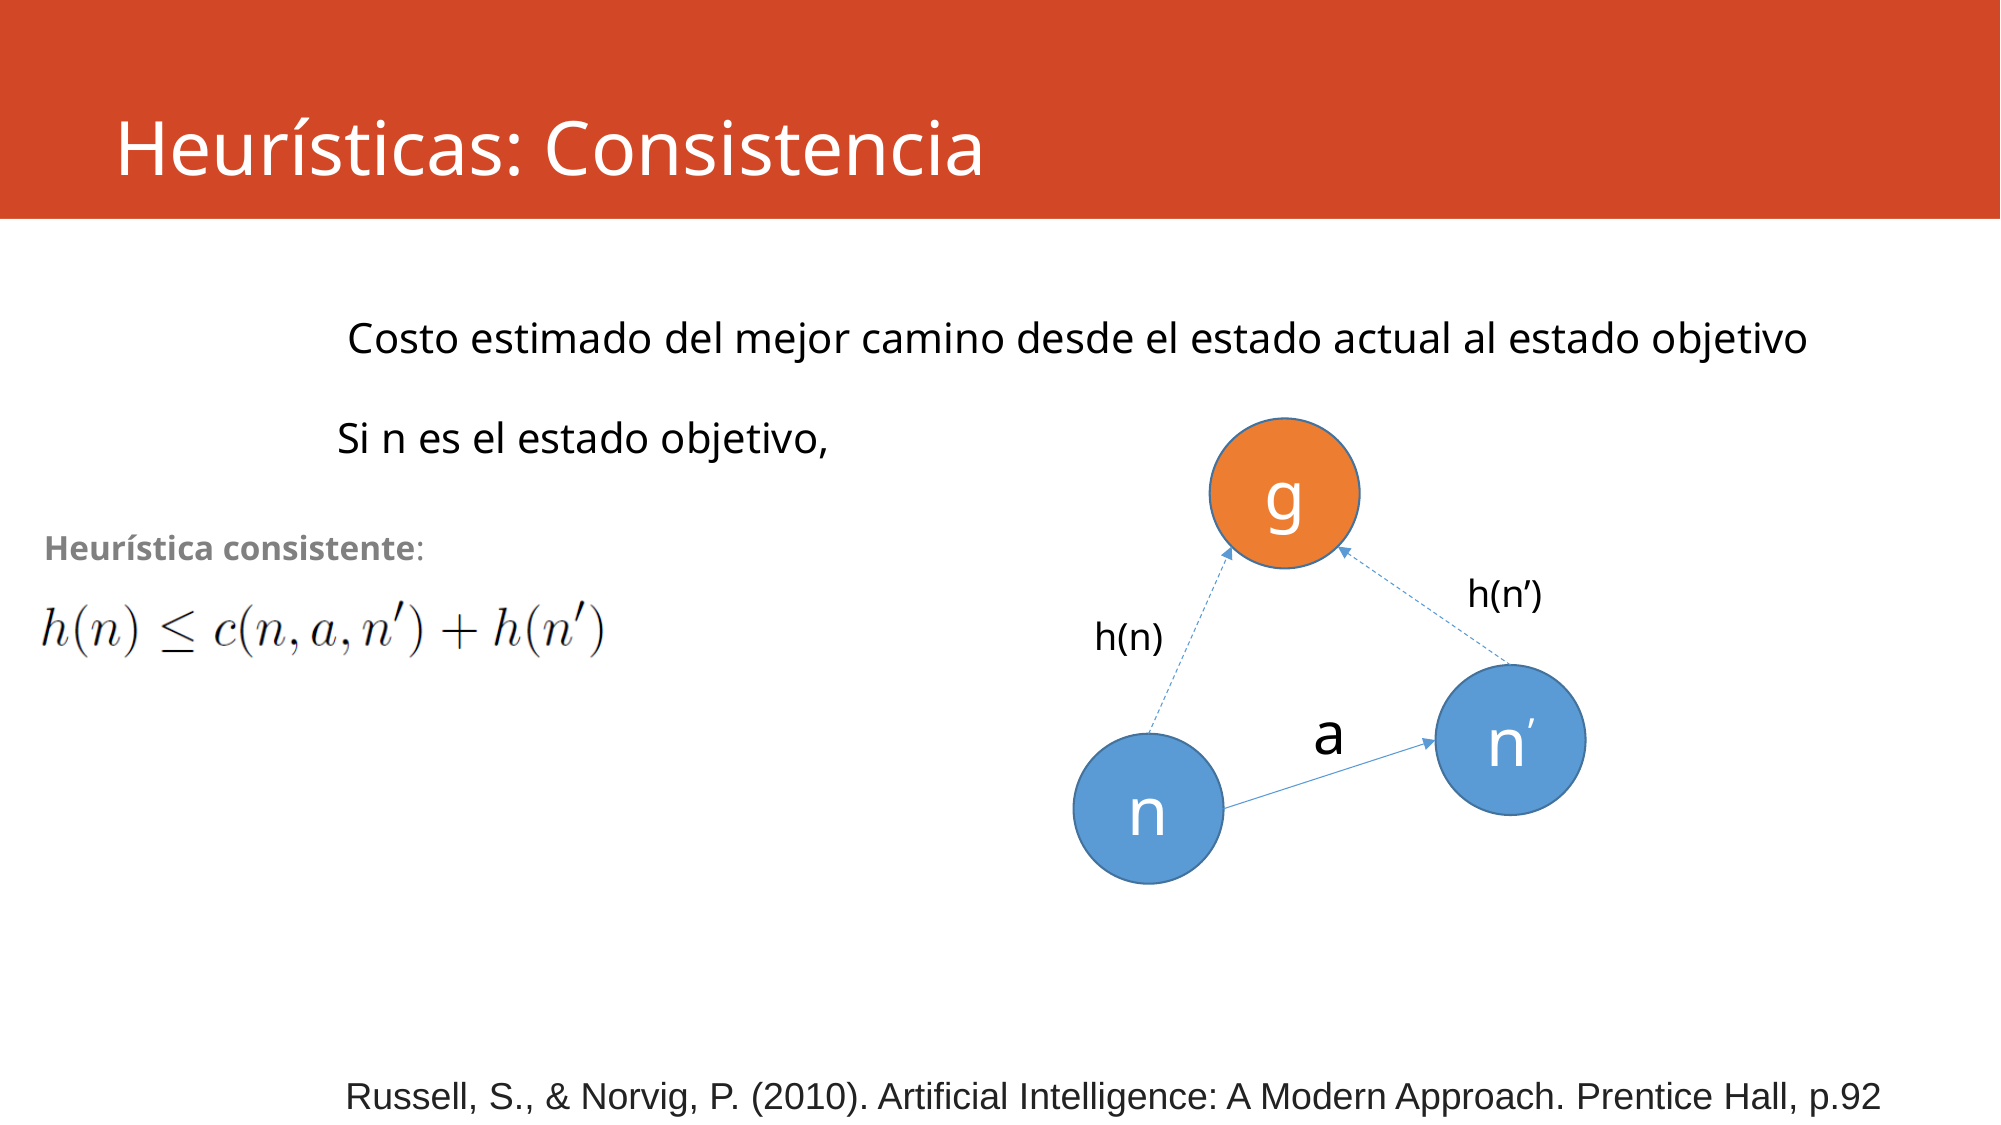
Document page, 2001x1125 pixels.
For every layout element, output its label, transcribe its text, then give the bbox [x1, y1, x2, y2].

text_box h(n) [1079, 605, 1148, 665]
title Heurísticas: Consistencia [99, 0, 1863, 199]
text_box n’ [1434, 663, 1587, 817]
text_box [1337, 546, 1511, 665]
text_box a [1298, 688, 1361, 740]
text_box g [1208, 417, 1361, 570]
picture [28, 576, 620, 687]
text_box h(n’) [1511, 562, 1557, 623]
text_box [1148, 546, 1232, 734]
text_box n [1072, 732, 1225, 885]
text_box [1223, 740, 1436, 809]
text_box Russell, S., & Norvig, P. (2010). Artificial Intelligence: A Modern Approach. Prentice Hall, p.92 [330, 1064, 1924, 1125]
